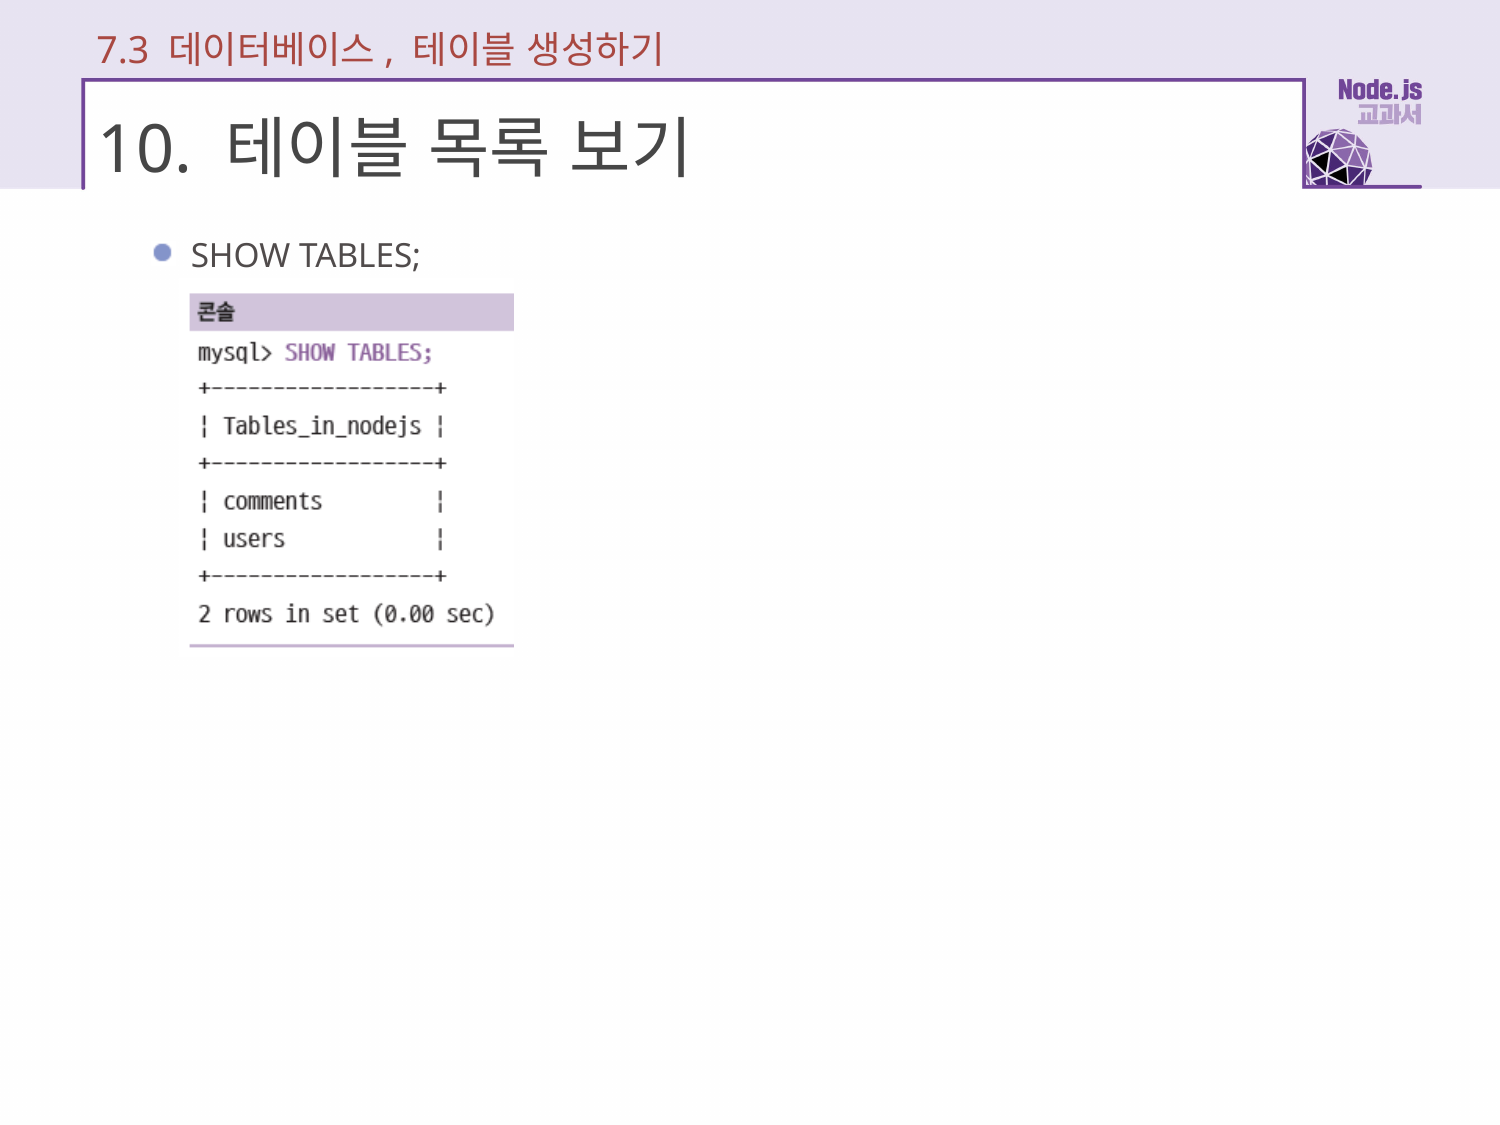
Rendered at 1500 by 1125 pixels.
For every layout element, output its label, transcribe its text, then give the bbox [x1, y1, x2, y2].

picture [0, 0, 1500, 1125]
list SHOW TABLES; [81, 222, 1412, 1111]
title 10. 테이블 목록 보기 [82, 61, 1413, 193]
text_box 7.3 데이터베이스, 테이블 생성하기 [81, 14, 807, 62]
